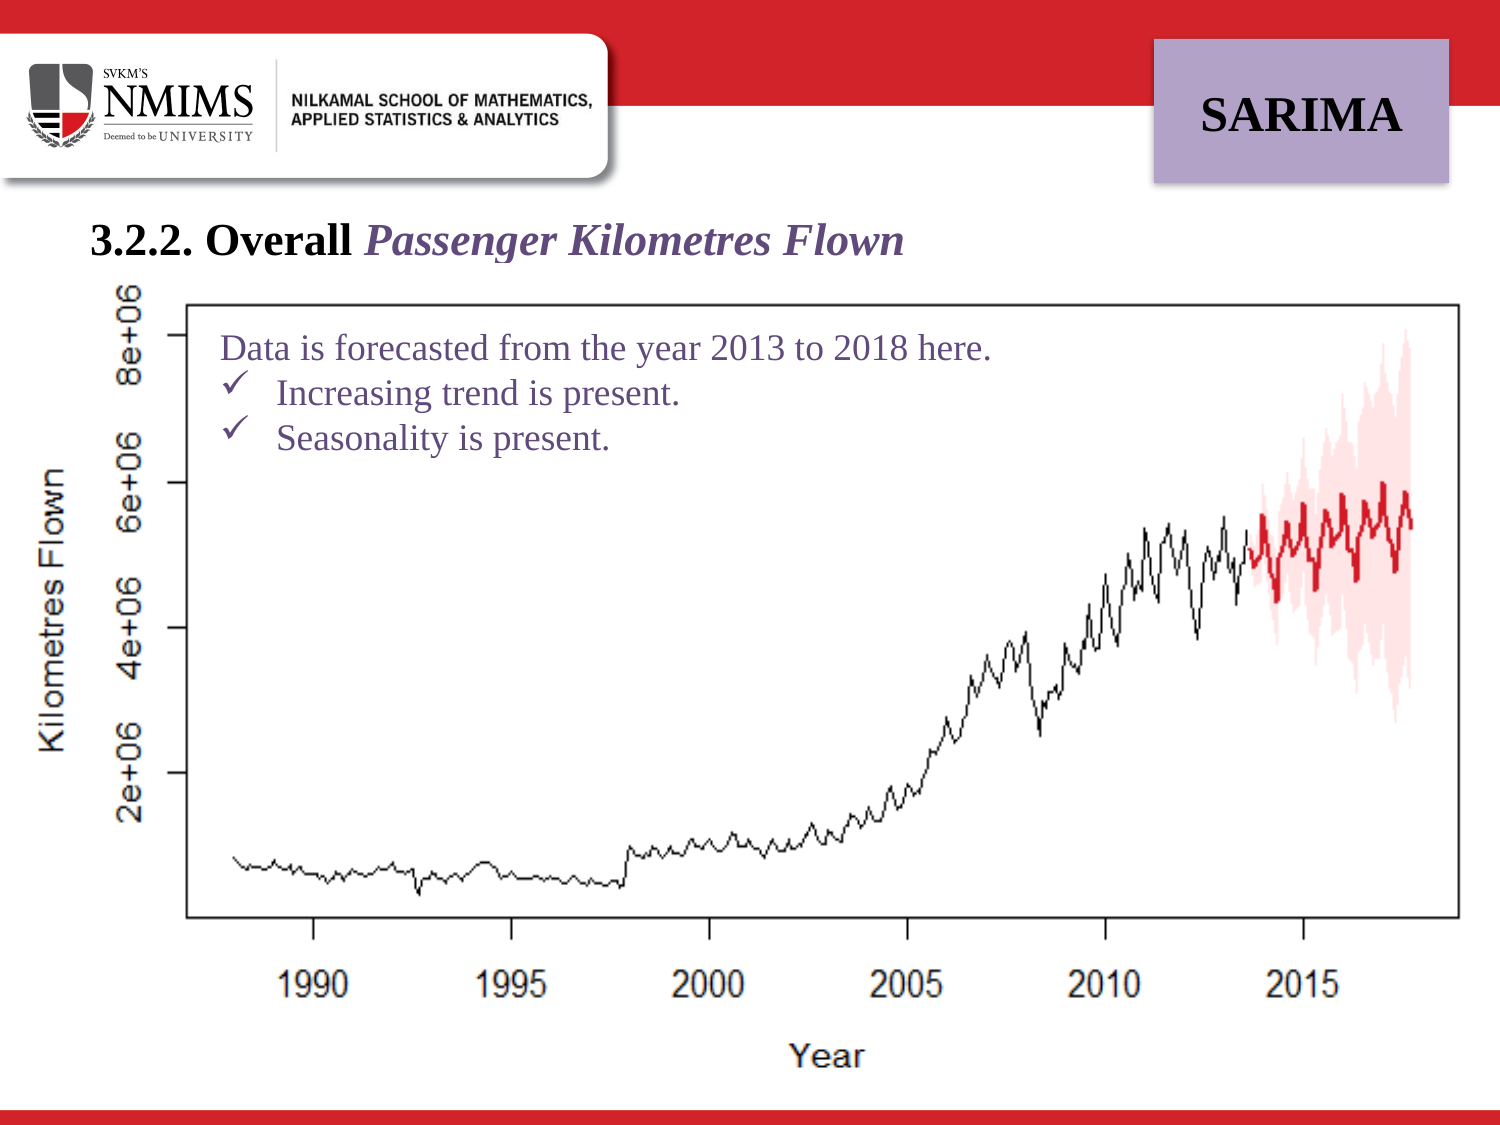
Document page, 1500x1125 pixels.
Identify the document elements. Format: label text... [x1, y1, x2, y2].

text_box 3.2.2. Overall Passenger Kilometres Flown [75, 193, 1153, 261]
picture [0, 0, 1500, 1125]
text_box SARIMA [1154, 38, 1450, 184]
